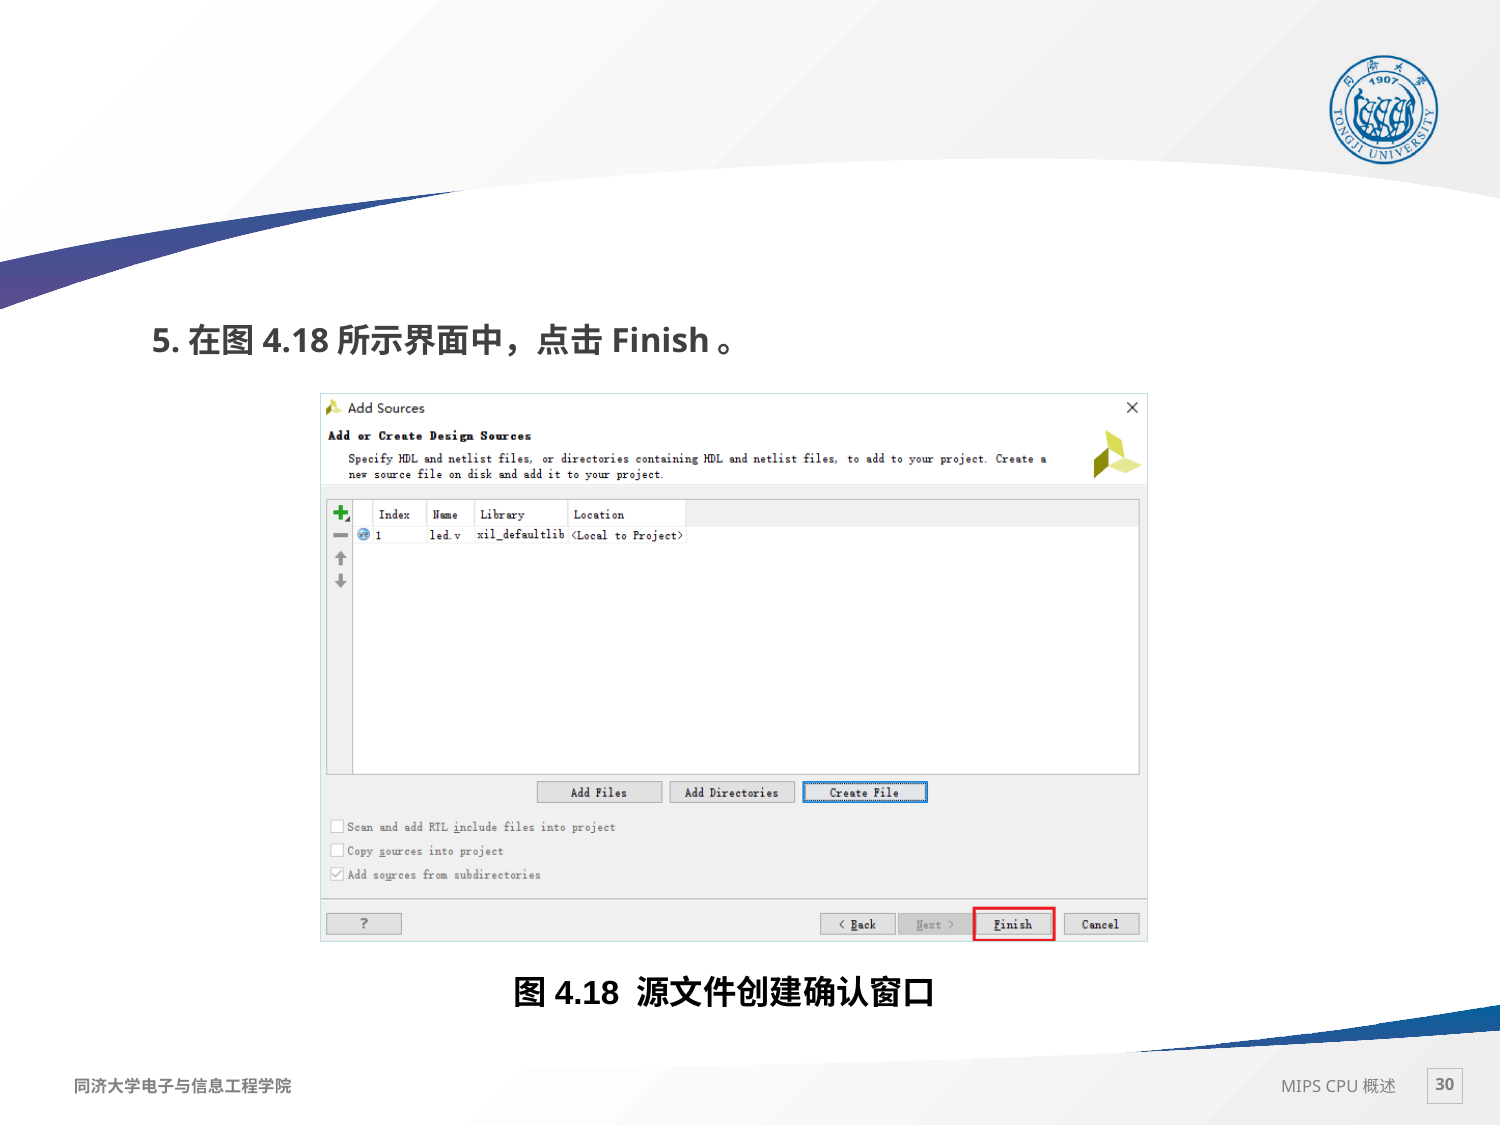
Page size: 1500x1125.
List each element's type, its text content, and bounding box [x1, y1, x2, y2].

picture [1319, 40, 1462, 184]
text_box 图4.18 源文件创建确认窗口 [498, 963, 970, 1019]
text_box 5.在图4.18所示界面中，点击Finish。 [140, 291, 1329, 366]
picture [320, 393, 1148, 942]
